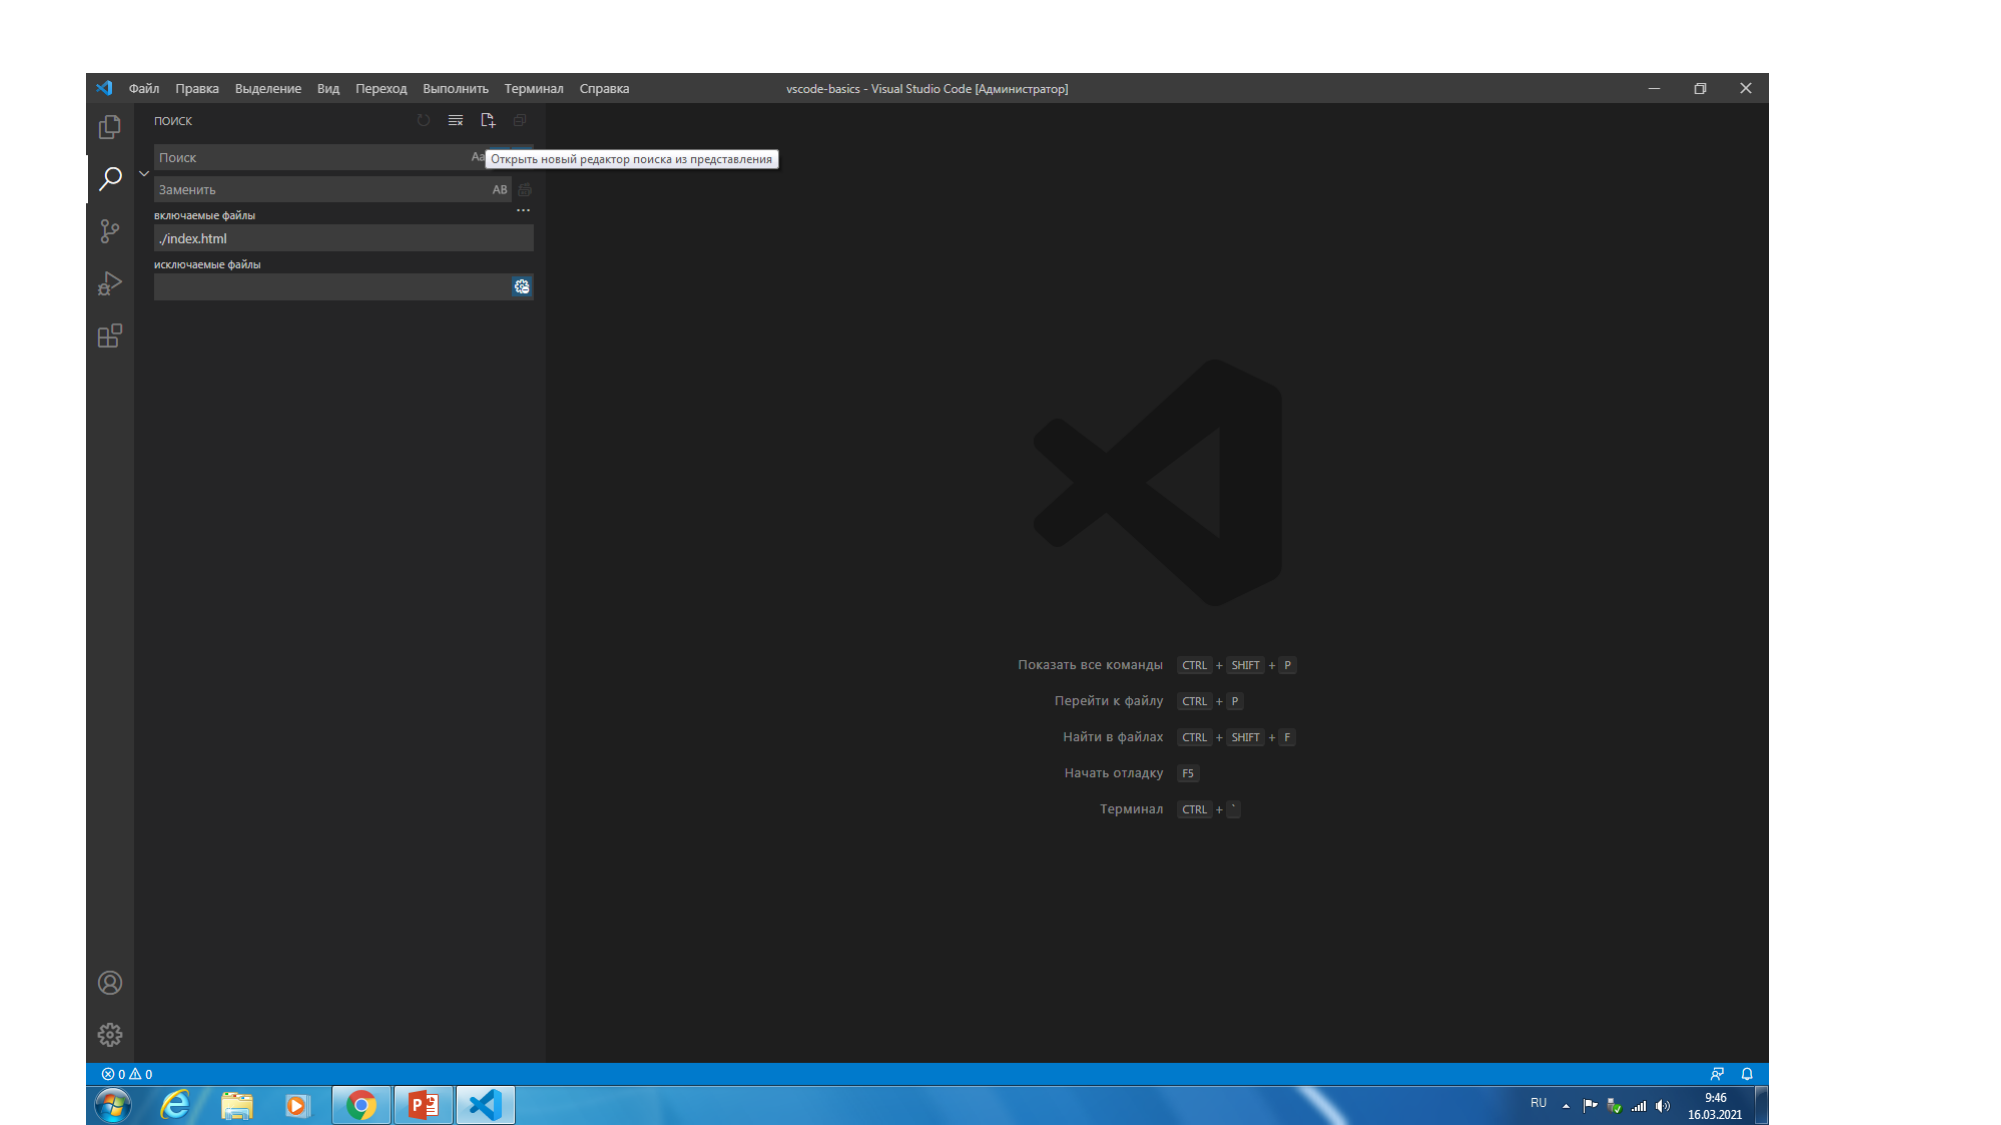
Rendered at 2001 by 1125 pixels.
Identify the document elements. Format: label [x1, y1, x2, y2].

picture [86, 73, 1769, 1125]
